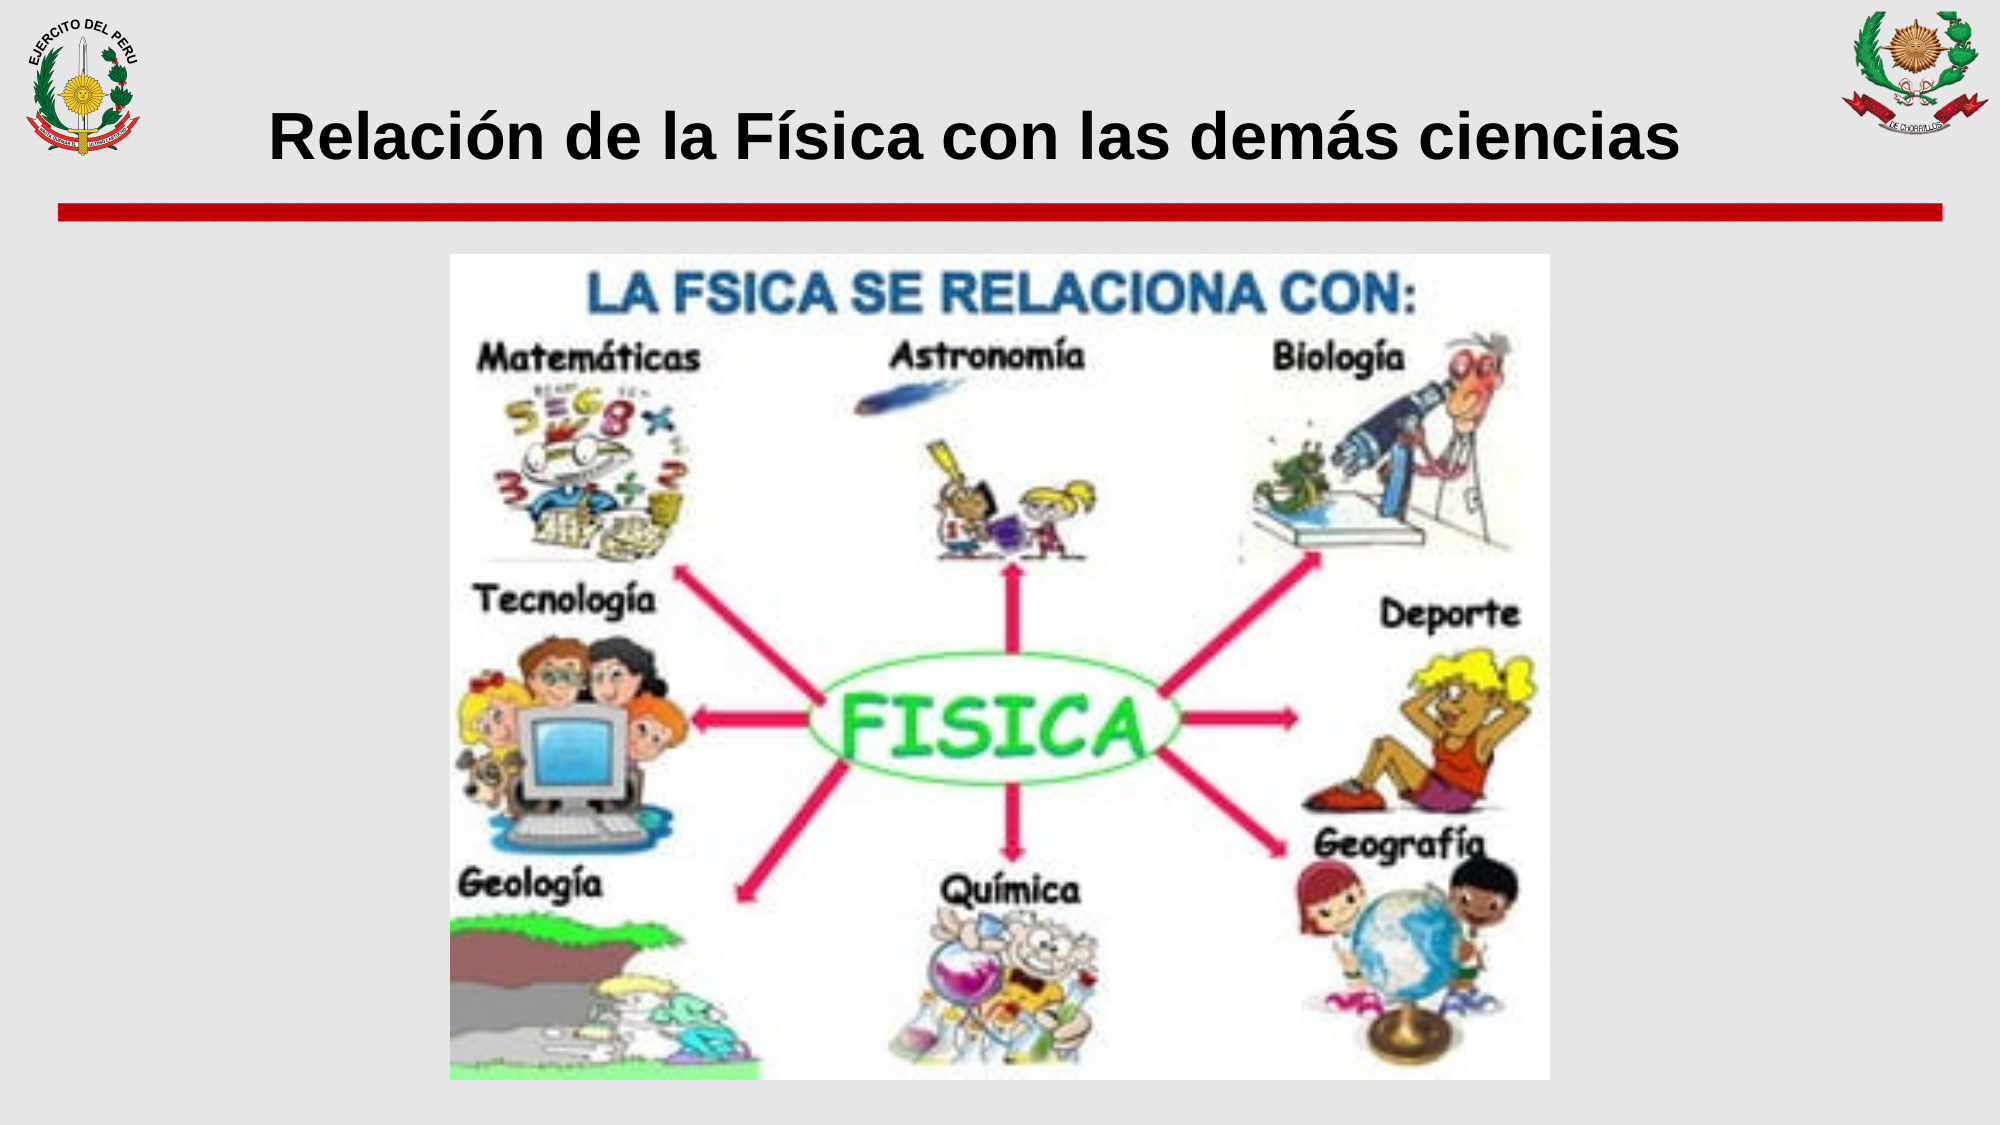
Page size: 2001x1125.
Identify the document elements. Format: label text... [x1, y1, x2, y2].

text_box Relación de la Física con las demás ciencias [254, 69, 1840, 181]
picture [449, 254, 1550, 1080]
picture [1822, 0, 1999, 146]
picture [26, 19, 140, 156]
